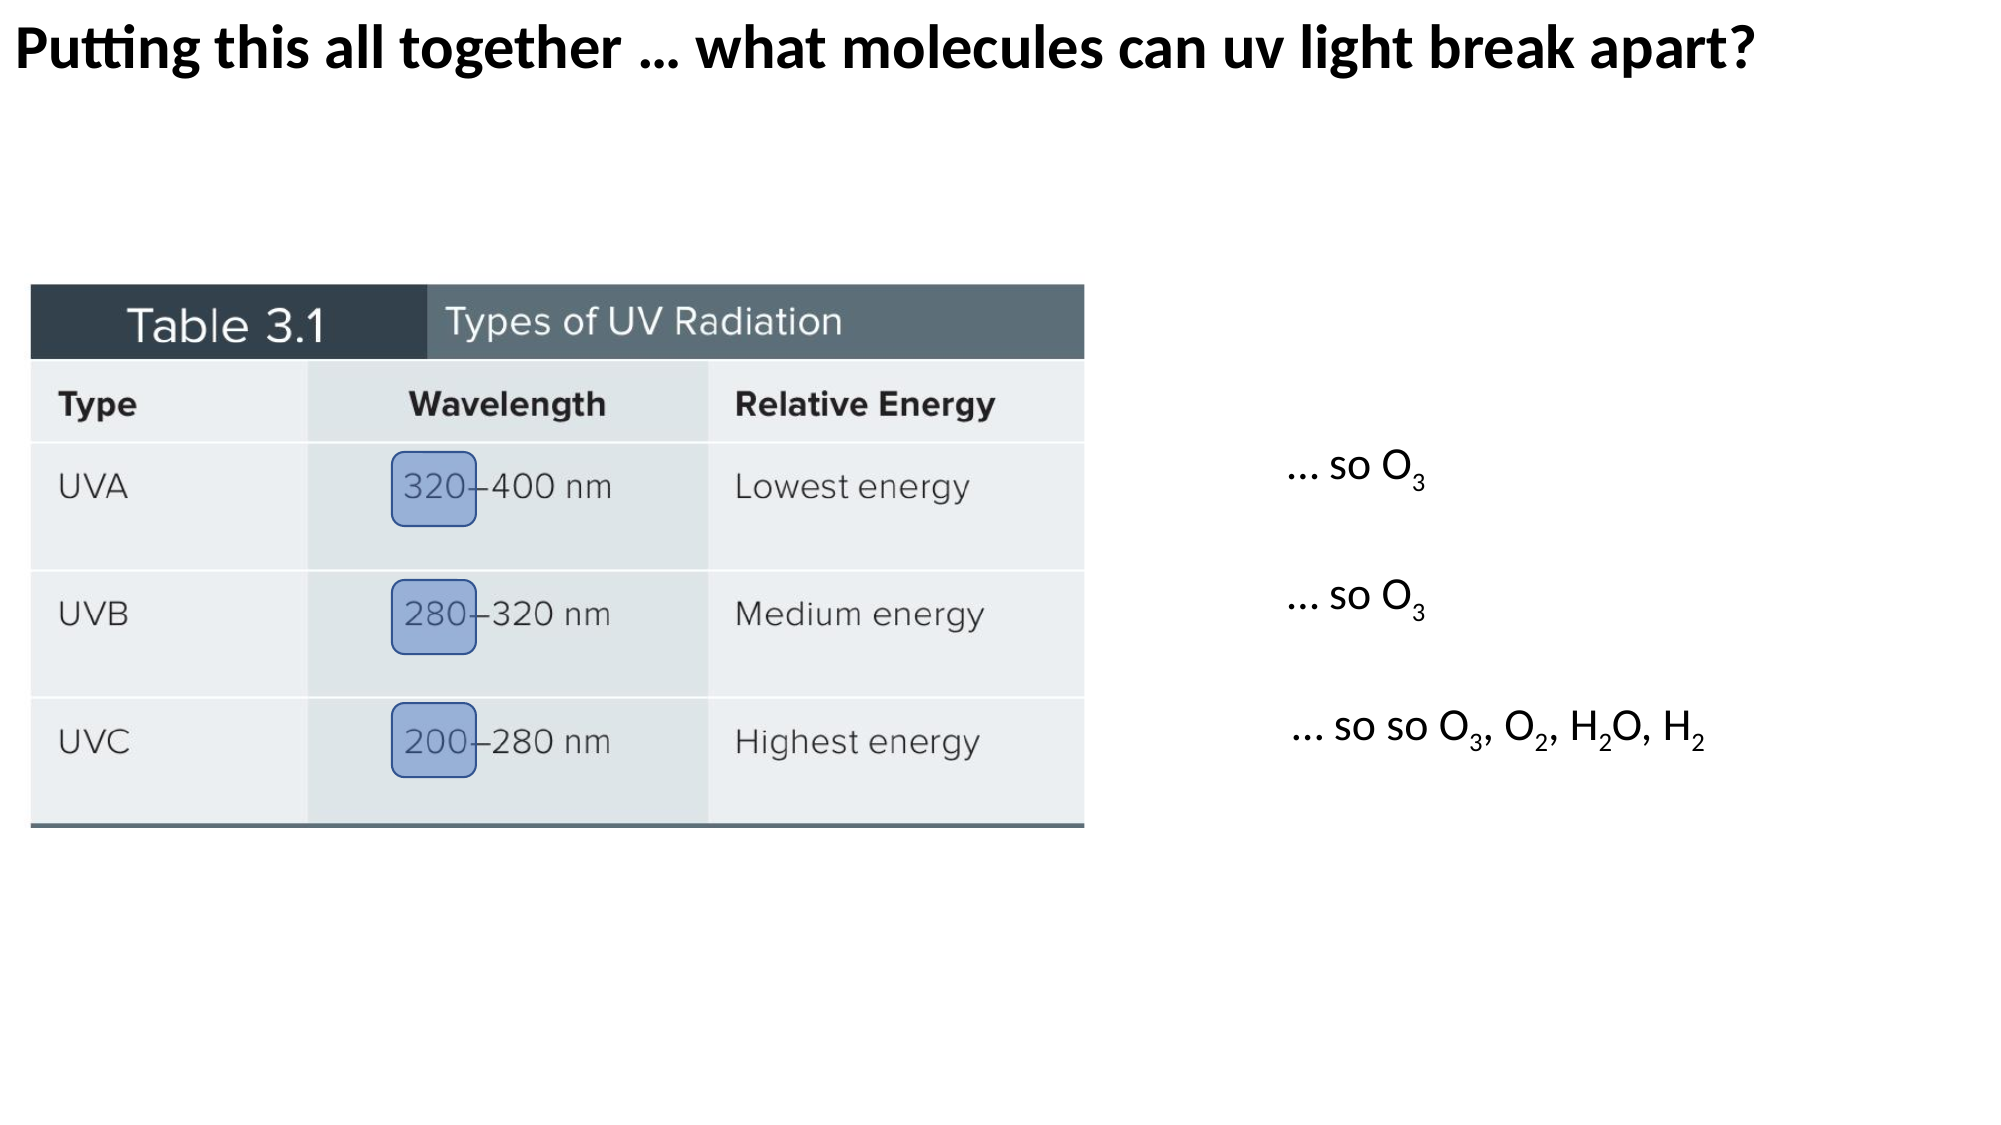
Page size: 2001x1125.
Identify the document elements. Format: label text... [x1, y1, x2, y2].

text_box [0, 265, 1085, 848]
title Putting this all together … what molecules can uv light break apart? [0, 0, 2000, 98]
